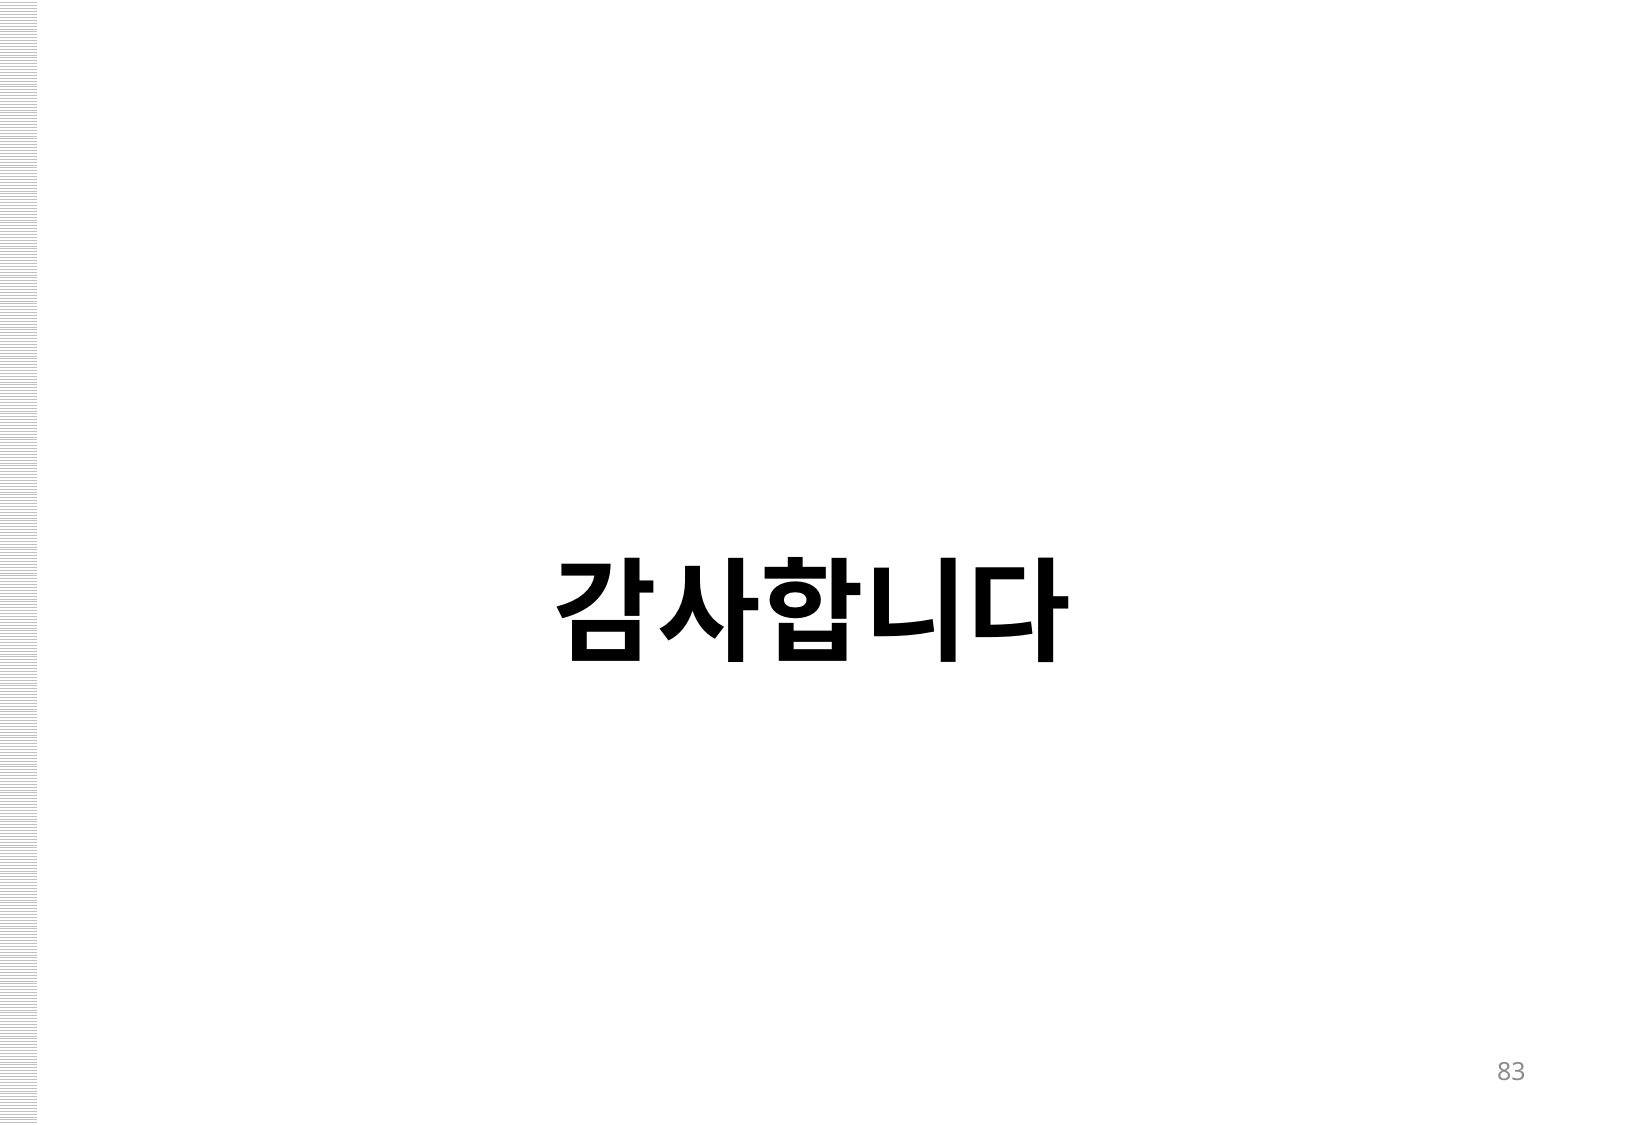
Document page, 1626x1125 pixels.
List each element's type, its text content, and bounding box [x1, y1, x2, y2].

text_box 감사합니다 [464, 472, 1161, 675]
